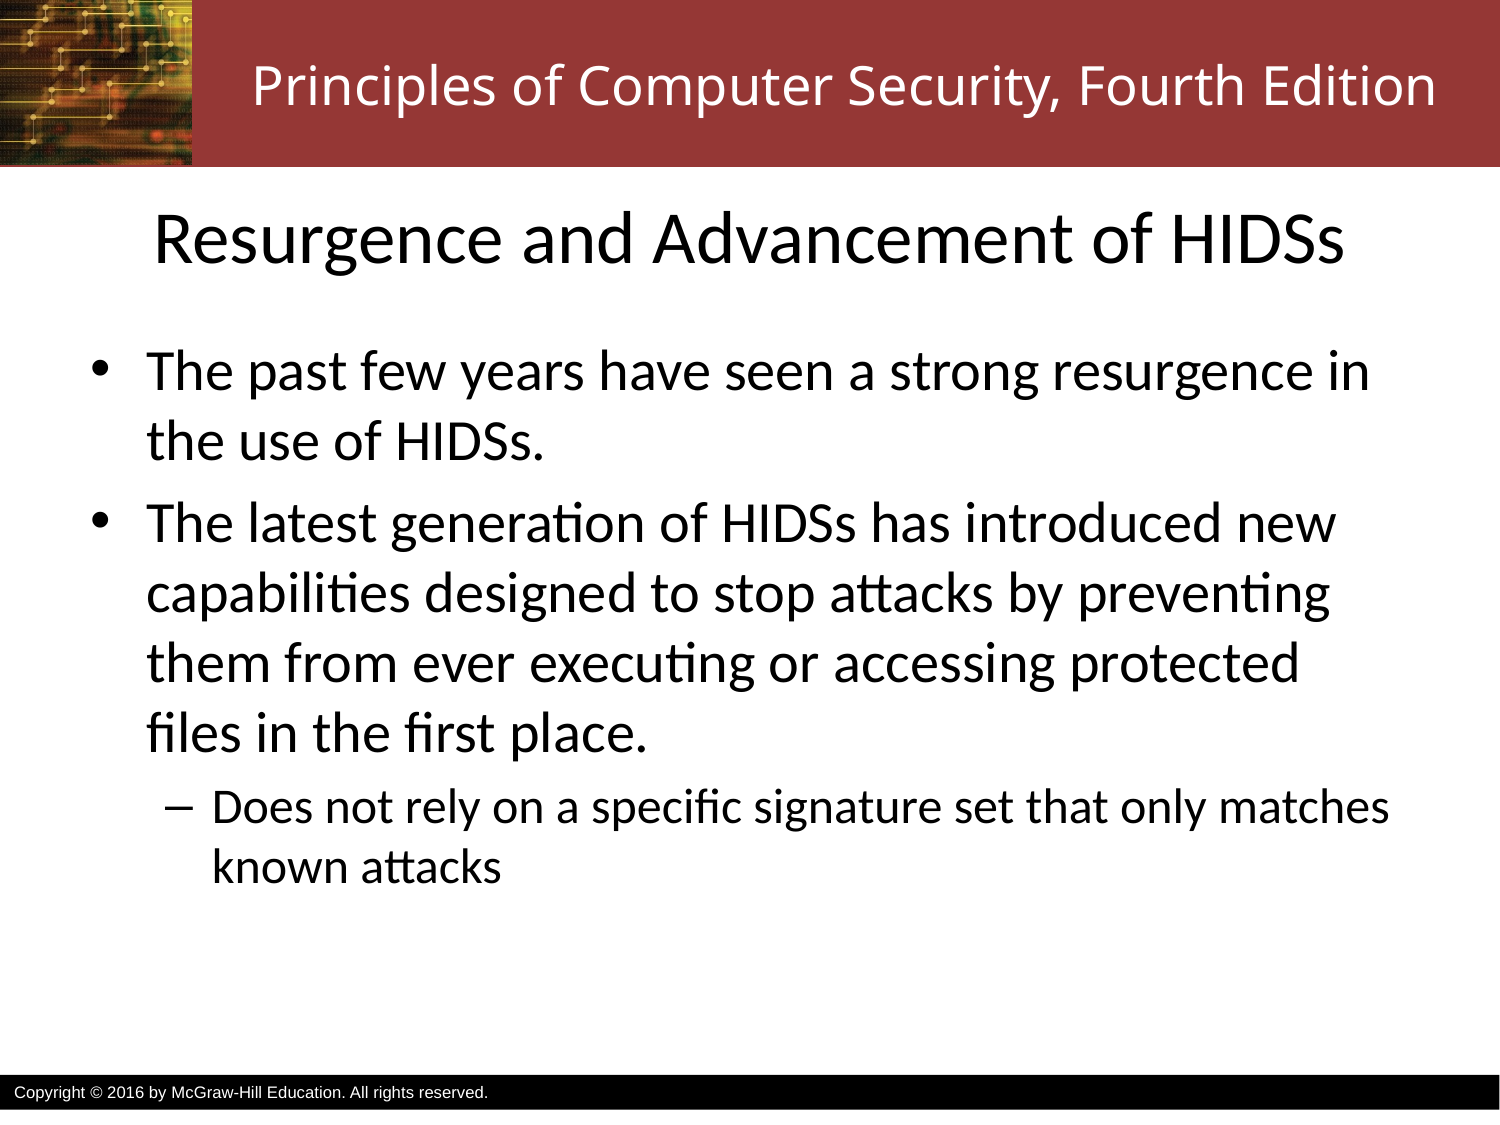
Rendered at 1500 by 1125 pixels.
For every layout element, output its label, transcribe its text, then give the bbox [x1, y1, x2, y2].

list The past few years have seen a strong resurgence in the use of HIDSs. The latest generation of HIDSs has introduced new capabilities designed to stop attacks by preventing them from ever executing or accessing protected files in the first place. Does not rely on a specific signature set that only matches known attacks [75, 324, 1425, 1005]
title Resurgence and Advancement of HIDSs [75, 181, 1425, 324]
picture [0, 0, 192, 165]
